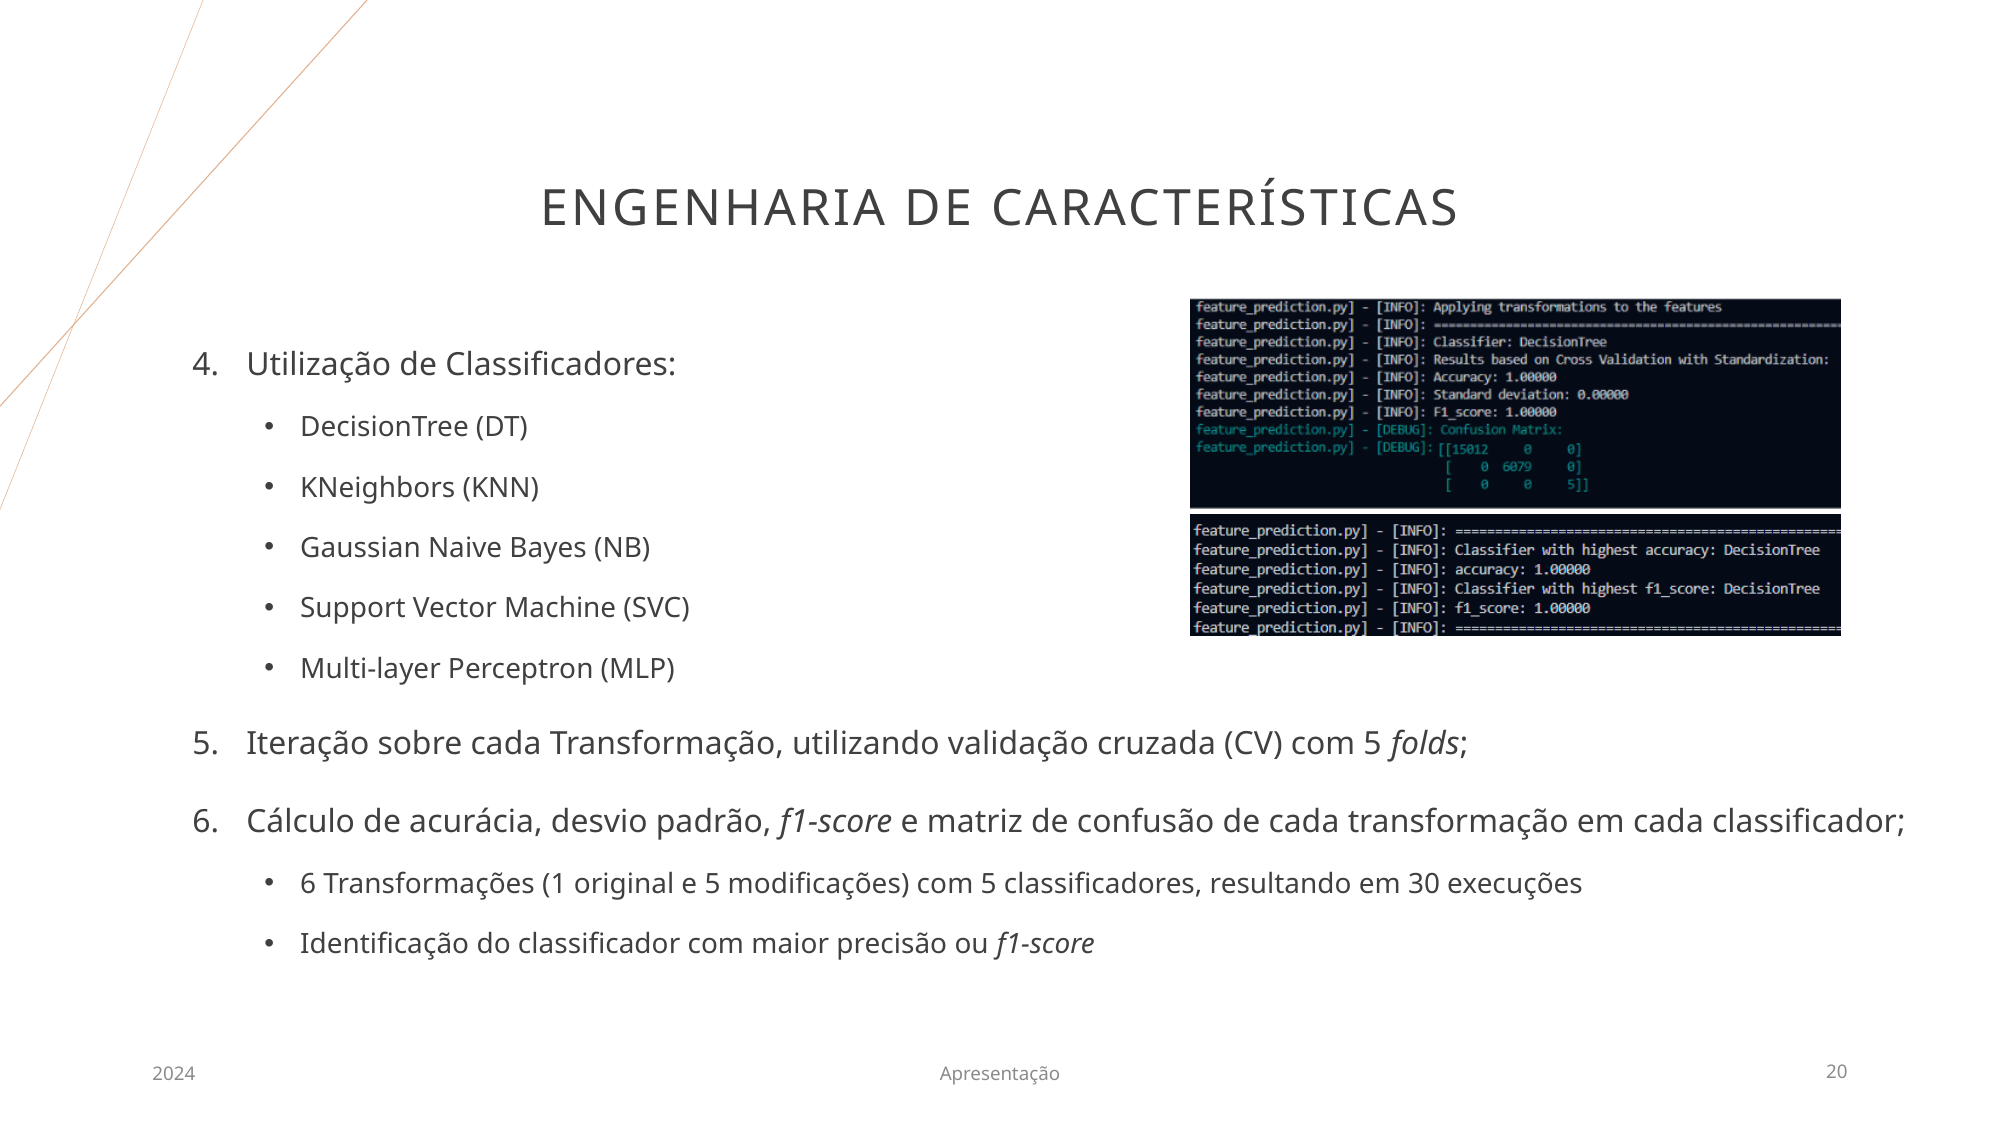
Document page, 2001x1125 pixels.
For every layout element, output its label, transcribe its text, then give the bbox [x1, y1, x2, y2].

slide_number 20 [1412, 1042, 1863, 1103]
text_box Utilização de Classificadores: DecisionTree (DT) KNeighbors (KNN) Gaussian Naive Bayes (NB) Support Vector Machine (SVC) Multi-layer Perceptron (MLP) Iteração sobre cada Transformação, utilizando validação cruzada (CV) com 5 folds; Cálculo de acurácia, desvio padrão, f1-score e matriz de confusão de cada transformação em cada classificador; 6 Transformações (1 original e 5 modificações) com 5 classificadores, resultando em 30 execuções Identificação do classificador com maior precisão ou f1-score [177, 317, 1922, 1021]
picture [1190, 294, 1841, 636]
footer Apresentação [662, 1042, 1338, 1103]
slide_number 2024 [137, 1042, 588, 1103]
title ENGENHARIA DE CARACTERÍSTICAS [309, 146, 1691, 272]
